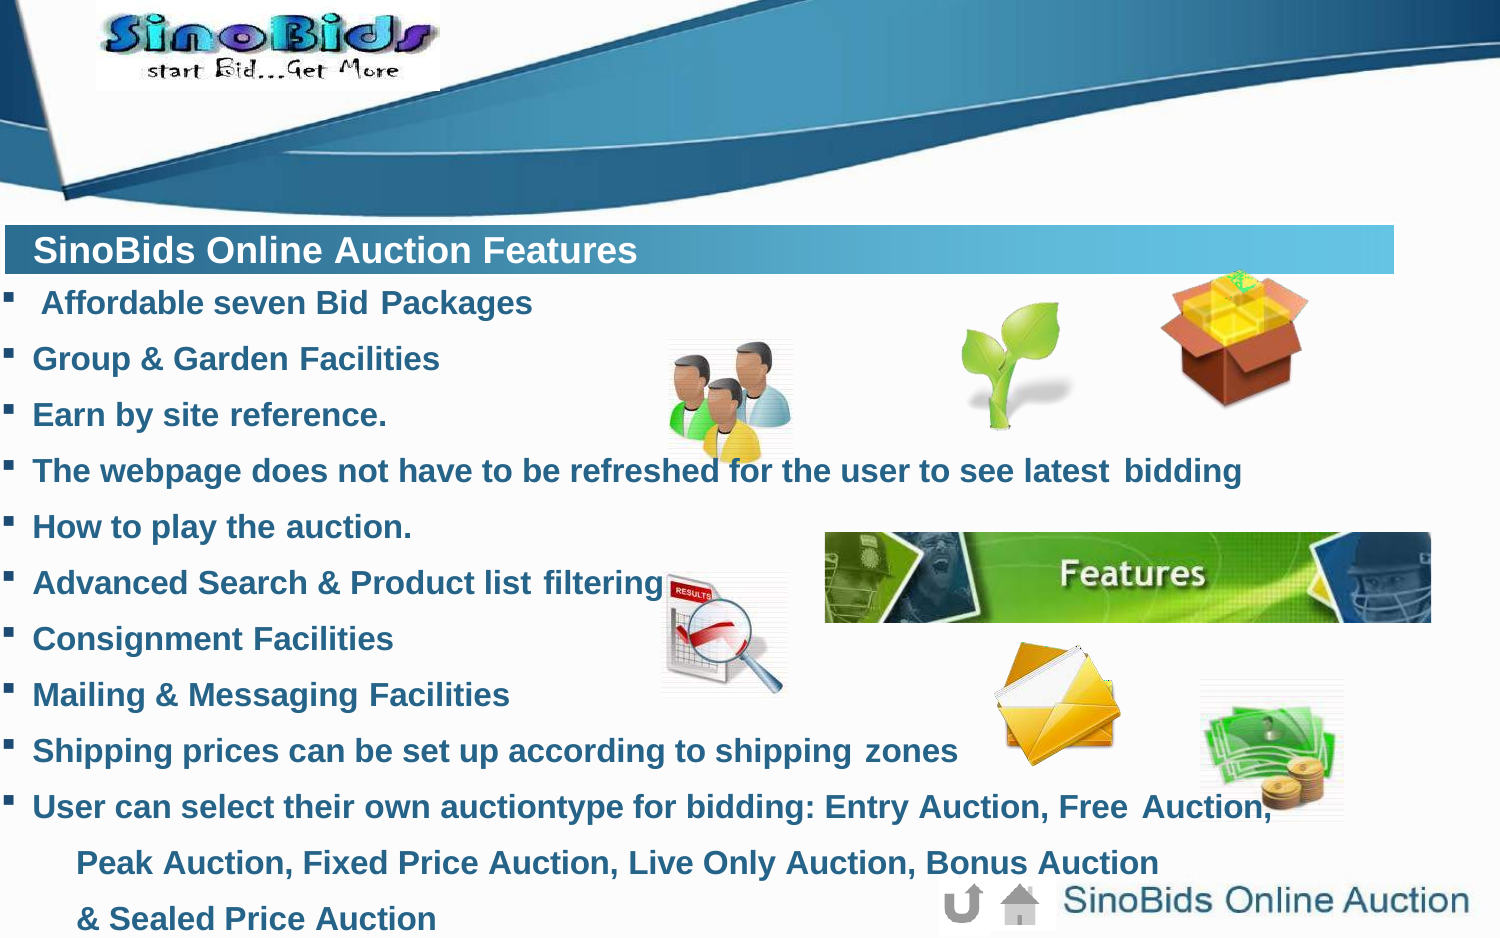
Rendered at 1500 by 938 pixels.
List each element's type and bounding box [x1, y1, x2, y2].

text_box [661, 260, 1432, 938]
text_box [0, 0, 1500, 938]
